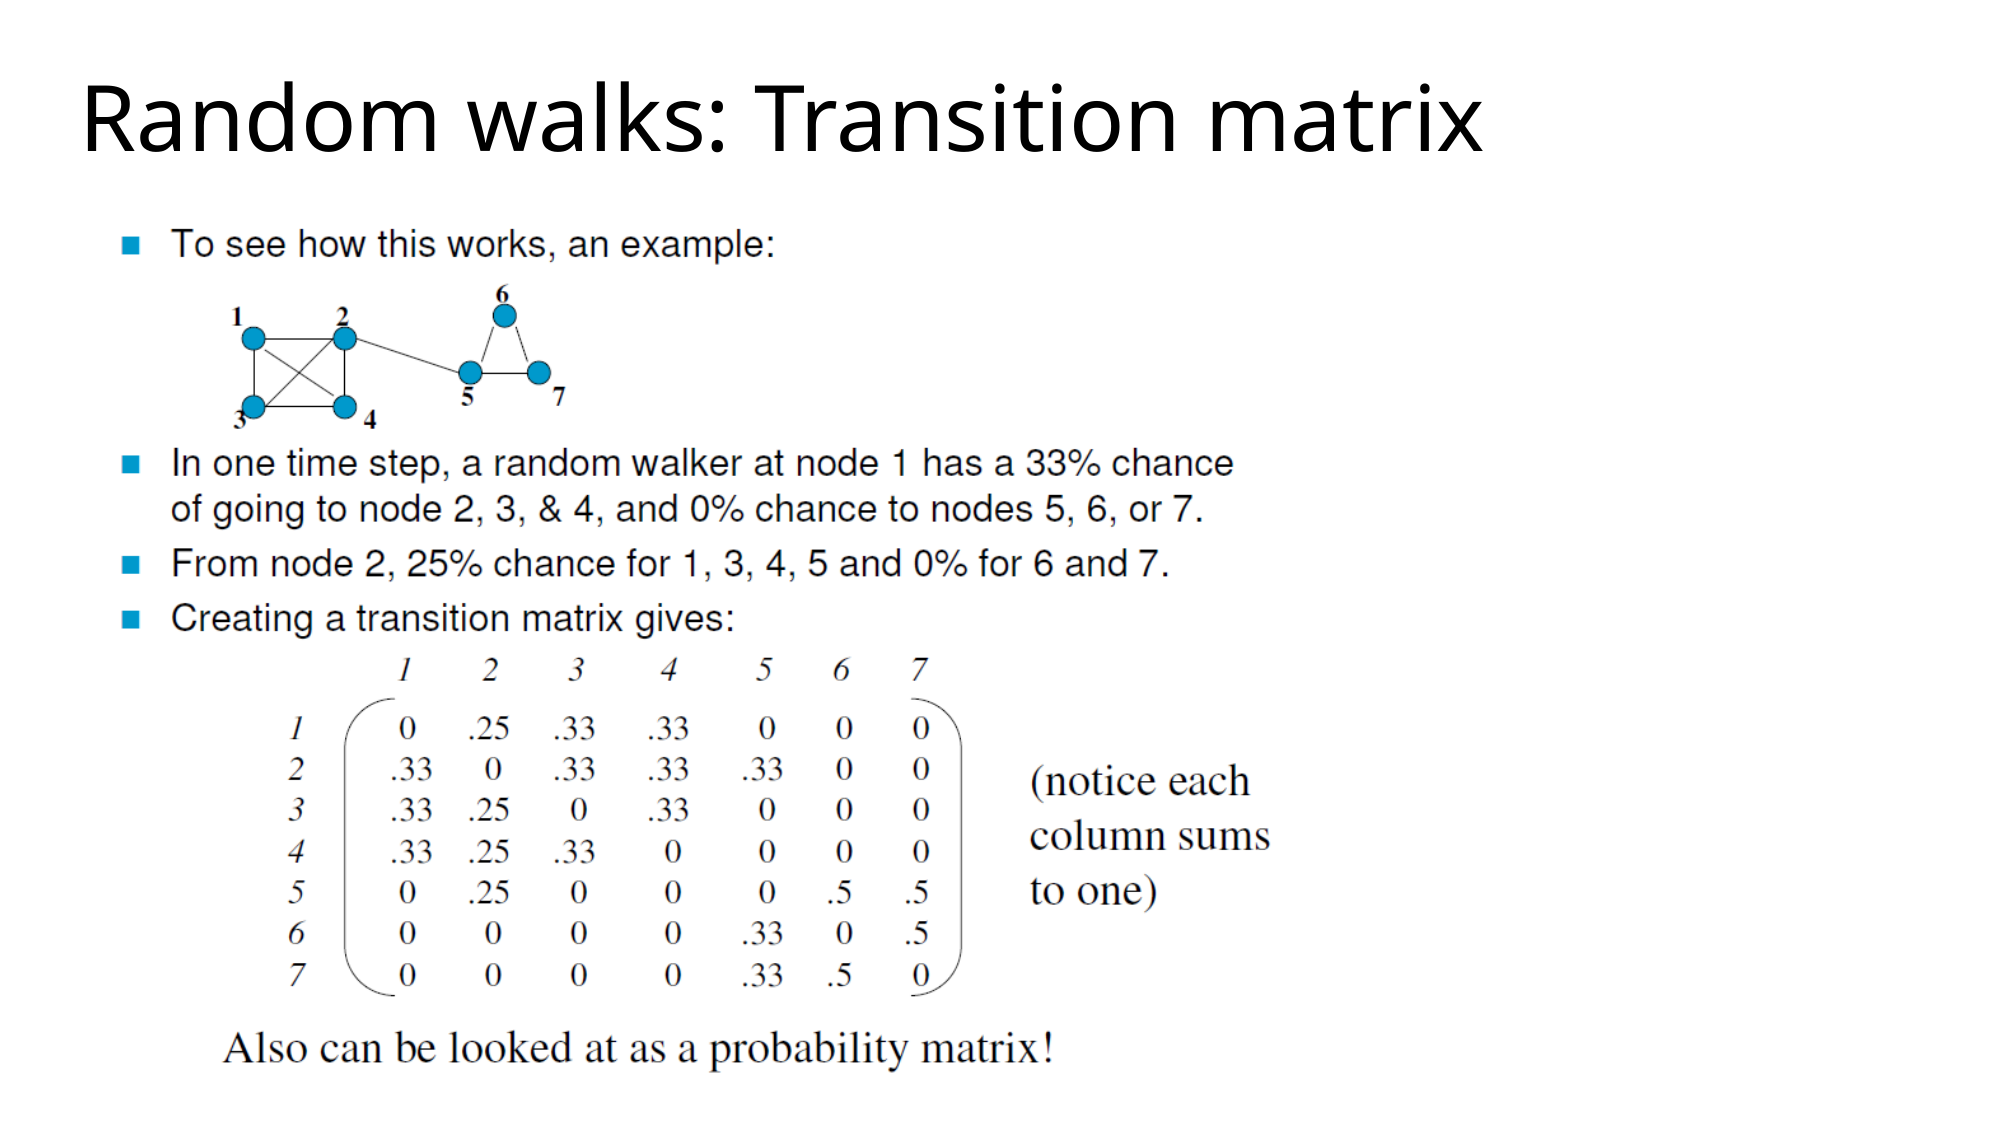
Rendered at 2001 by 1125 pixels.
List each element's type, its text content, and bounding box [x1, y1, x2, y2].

picture [115, 224, 1302, 1089]
title Random walks: Transition matrix [64, 12, 1790, 231]
